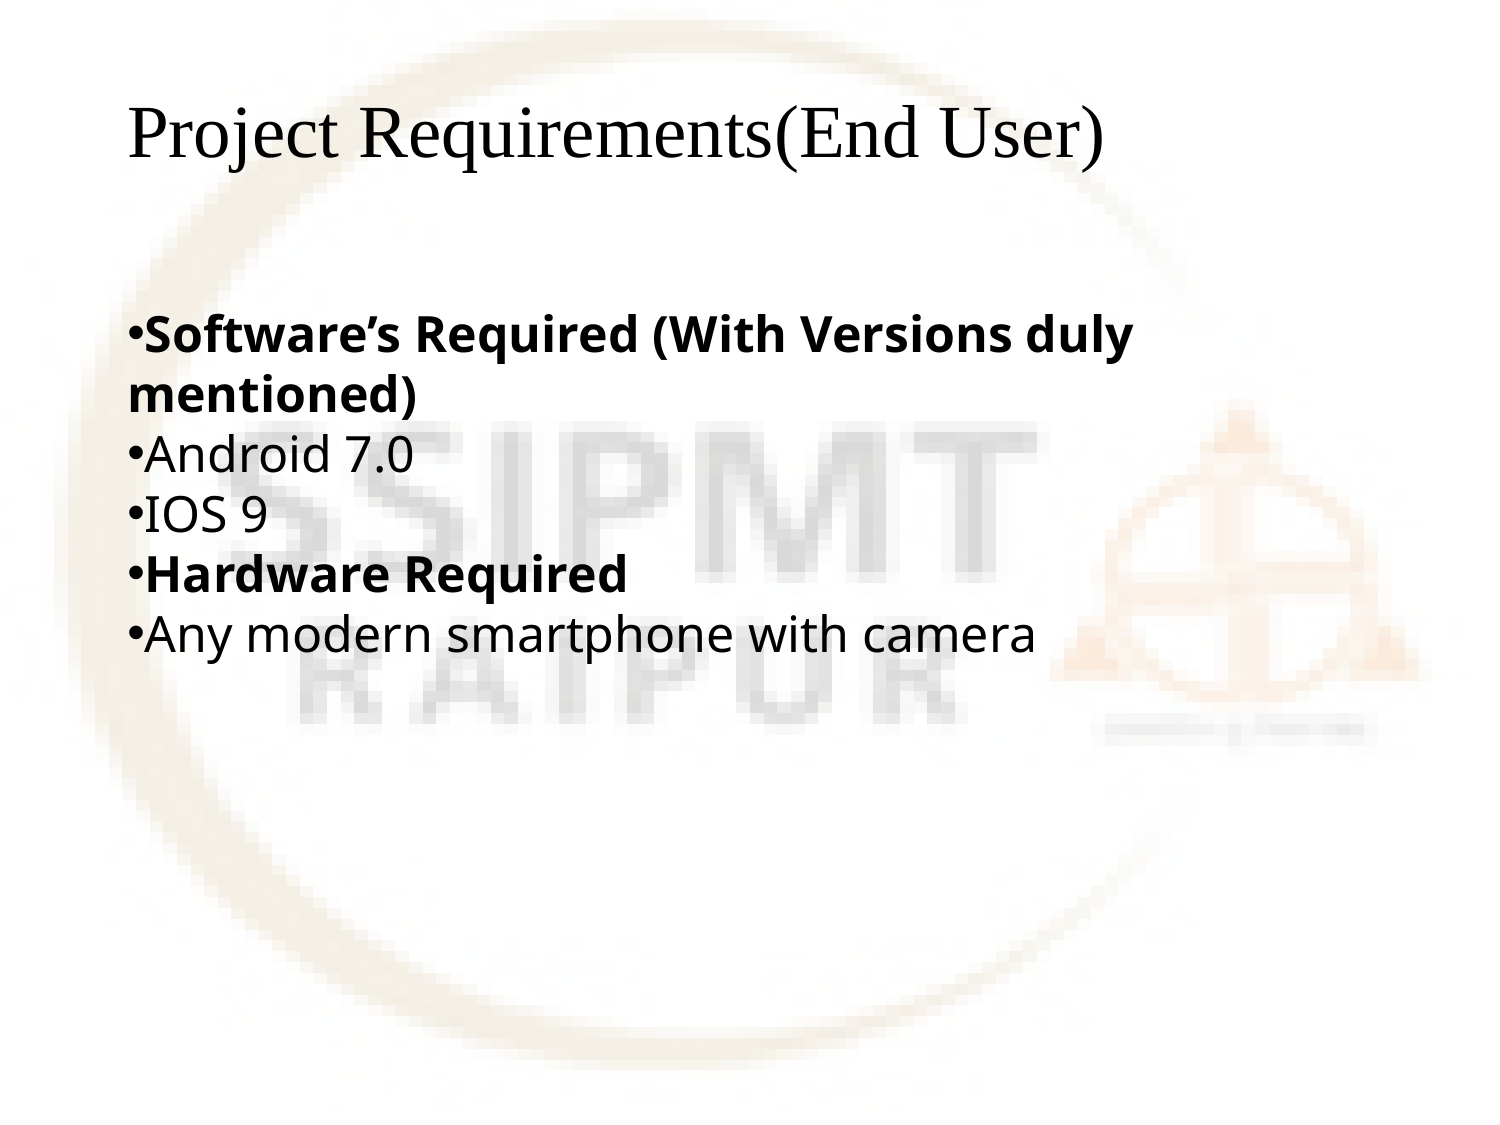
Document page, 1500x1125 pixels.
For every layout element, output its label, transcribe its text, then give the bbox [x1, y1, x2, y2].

text_box Project Requirements(End User) [112, 74, 1166, 180]
text_box Software’s Required (With Versions duly mentioned)​ Android 7.0​ IOS 9​ Hardware Required​ Any modern smartphone with camera [112, 294, 1444, 730]
